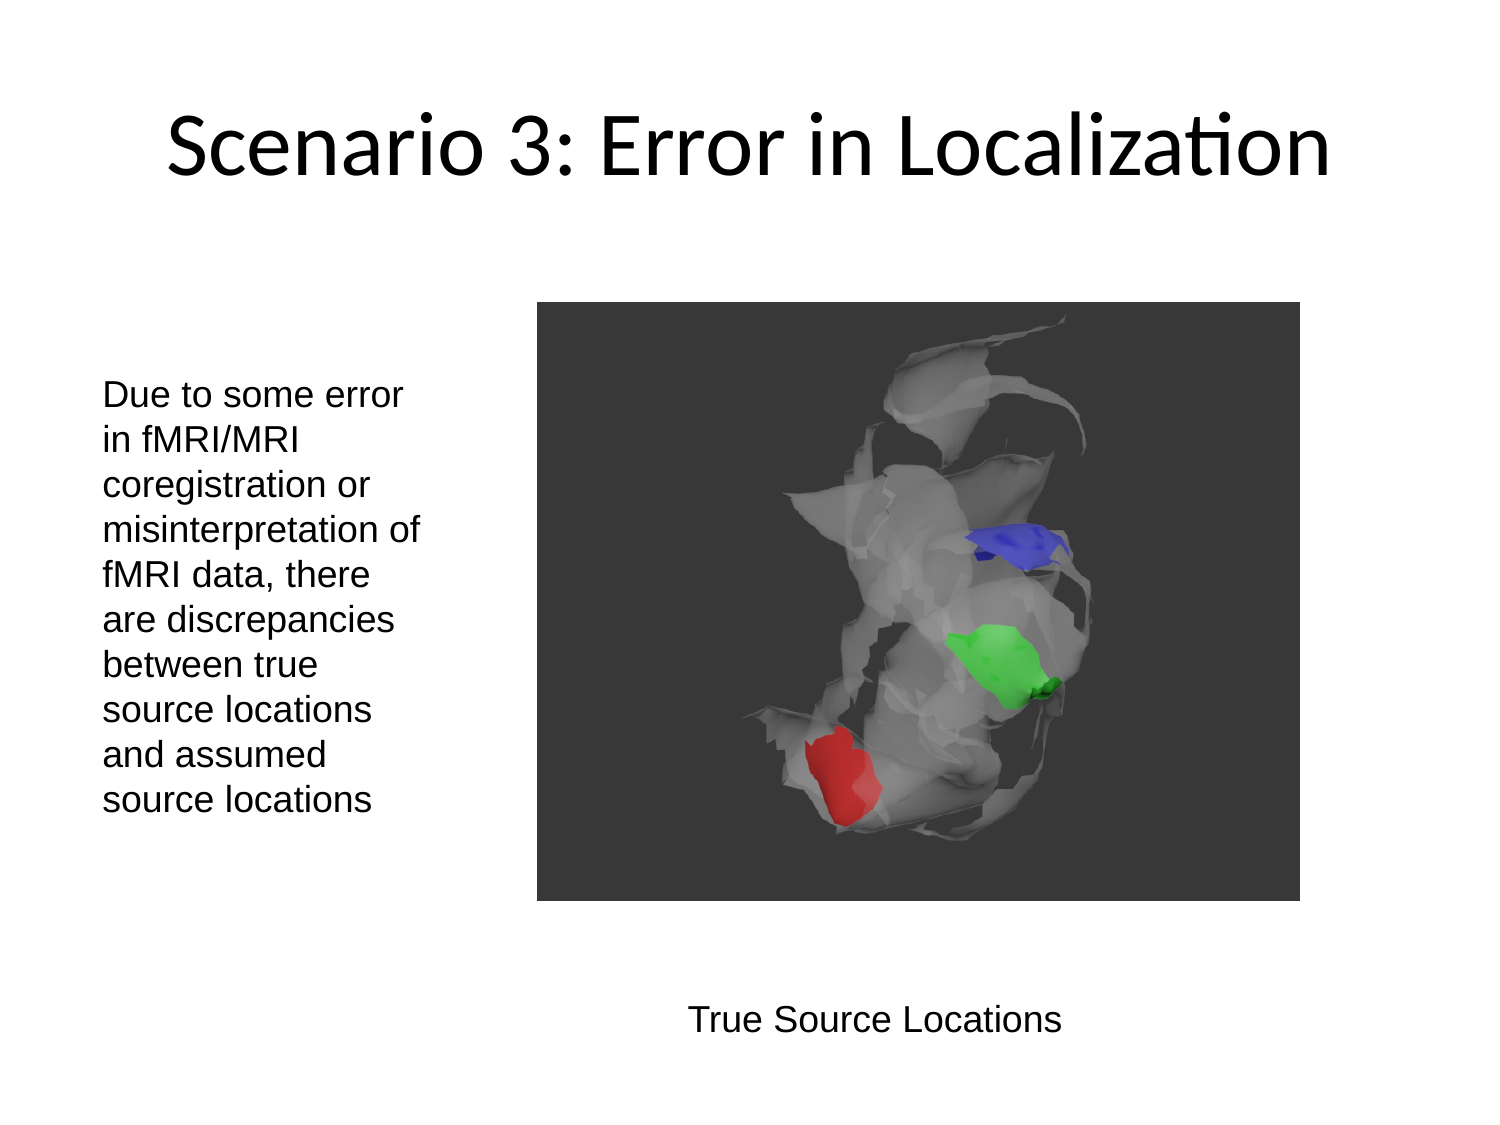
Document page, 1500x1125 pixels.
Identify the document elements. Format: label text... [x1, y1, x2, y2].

text_box Due to some error in fMRI/MRI coregistration or misinterpretation of fMRI data, there are discrepancies between true source locations and assumed source locations [87, 362, 450, 828]
picture [537, 302, 1301, 901]
text_box True Source Locations [537, 987, 1213, 1048]
title Scenario 3: Error in Localization [75, 45, 1425, 233]
